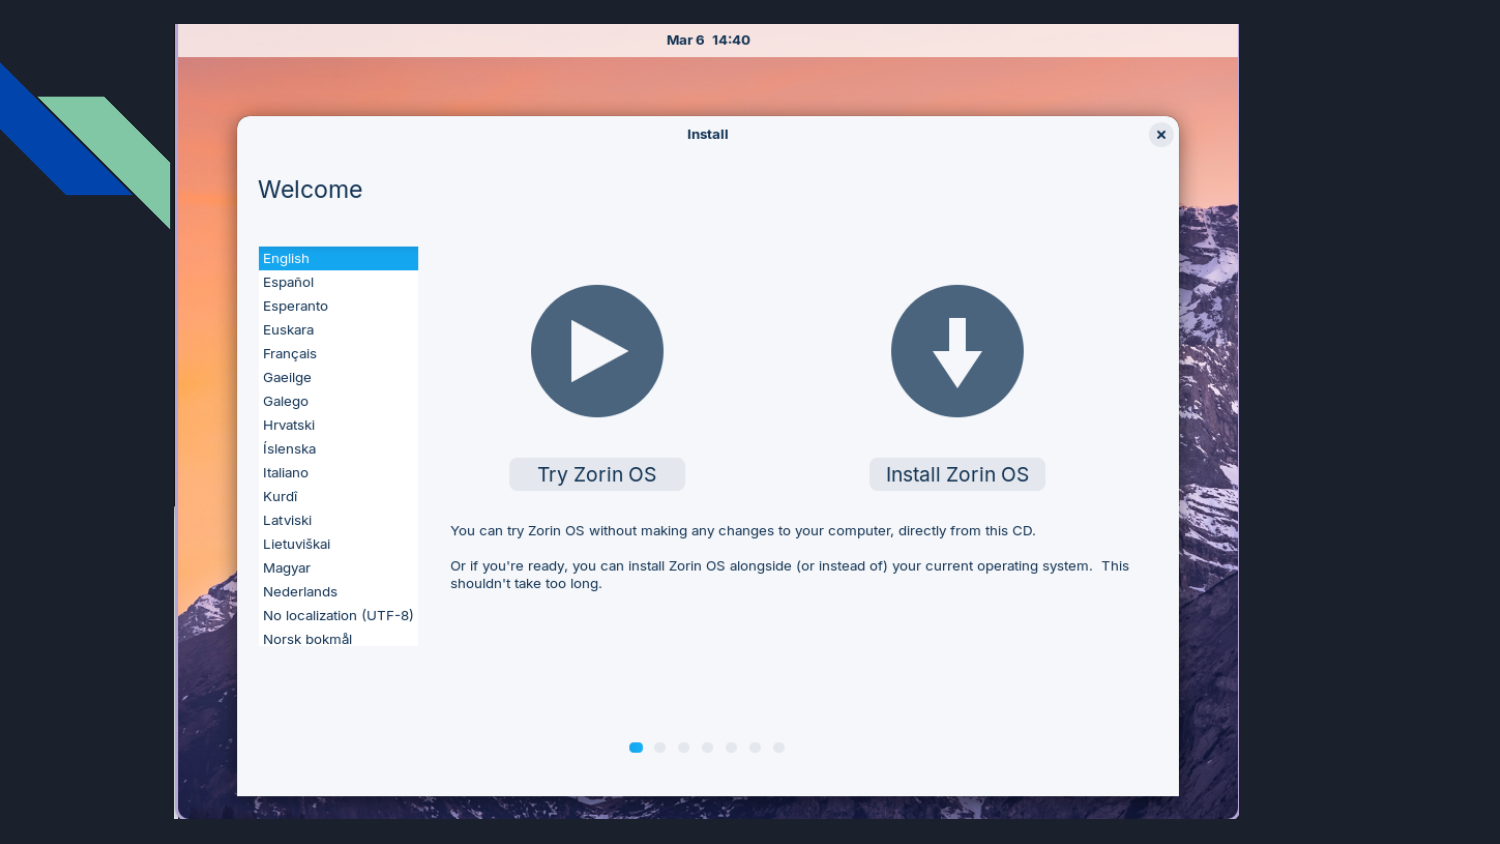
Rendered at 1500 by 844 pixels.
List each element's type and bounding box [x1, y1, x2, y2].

picture [174, 24, 1239, 819]
